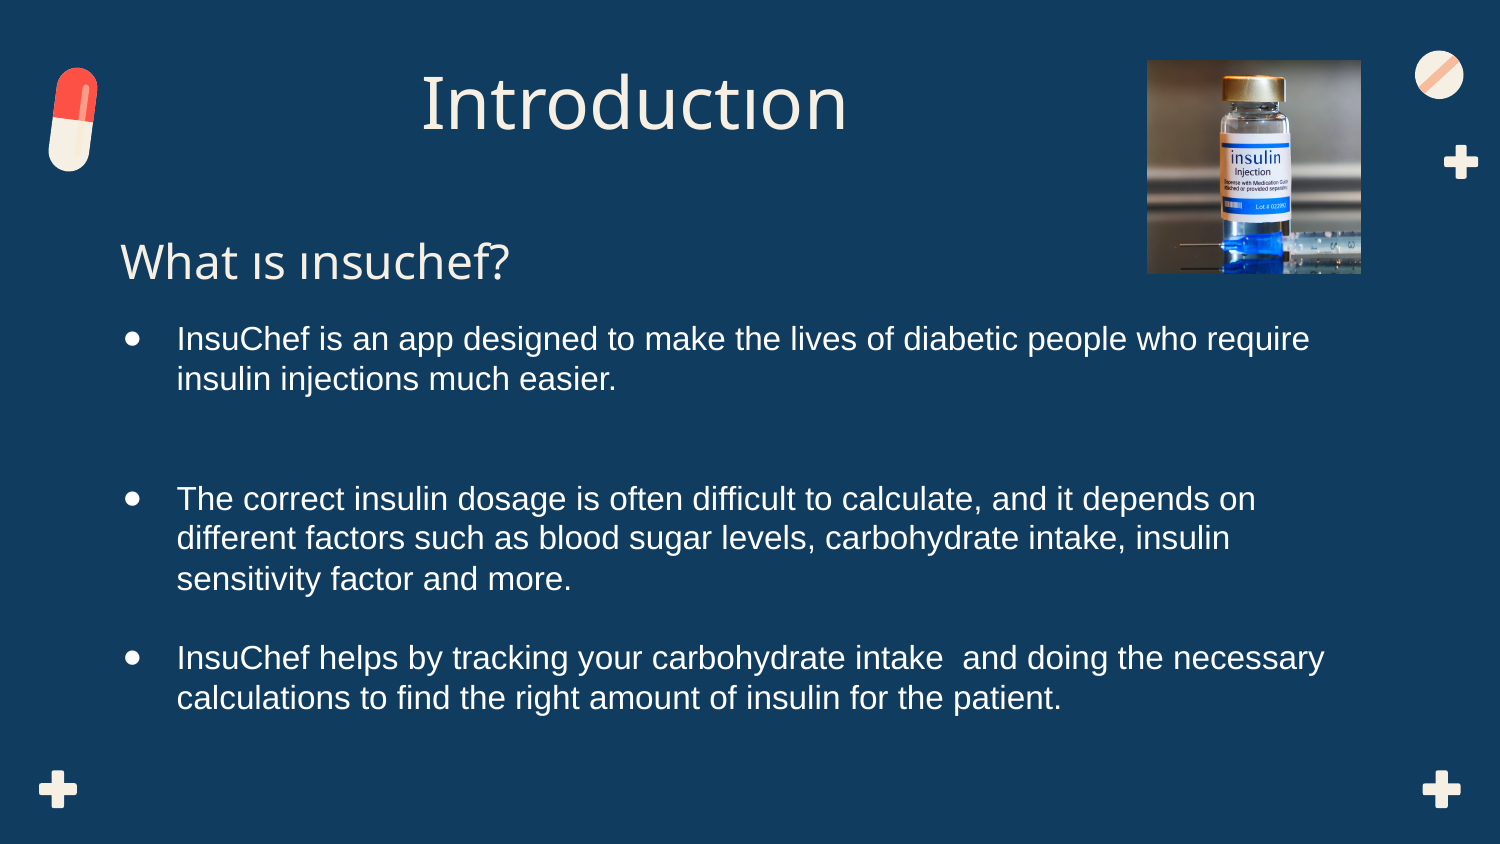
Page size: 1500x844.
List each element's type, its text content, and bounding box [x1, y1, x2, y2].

title Introductıon What ıs ınsuchef? [105, 41, 1317, 512]
list InsuChef is an app designed to make the lives of diabetic people who require insulin injections much easier. The correct insulin dosage is often difficult to calculate, and it depends on different factors such as blood sugar levels, carbohydrate intake, insulin sensitivity factor and more. InsuChef helps by tracking your carbohydrate intake and doing the necessary calculations to find the right amount of insulin for the patient. [86, 302, 1354, 844]
picture [1146, 60, 1361, 275]
